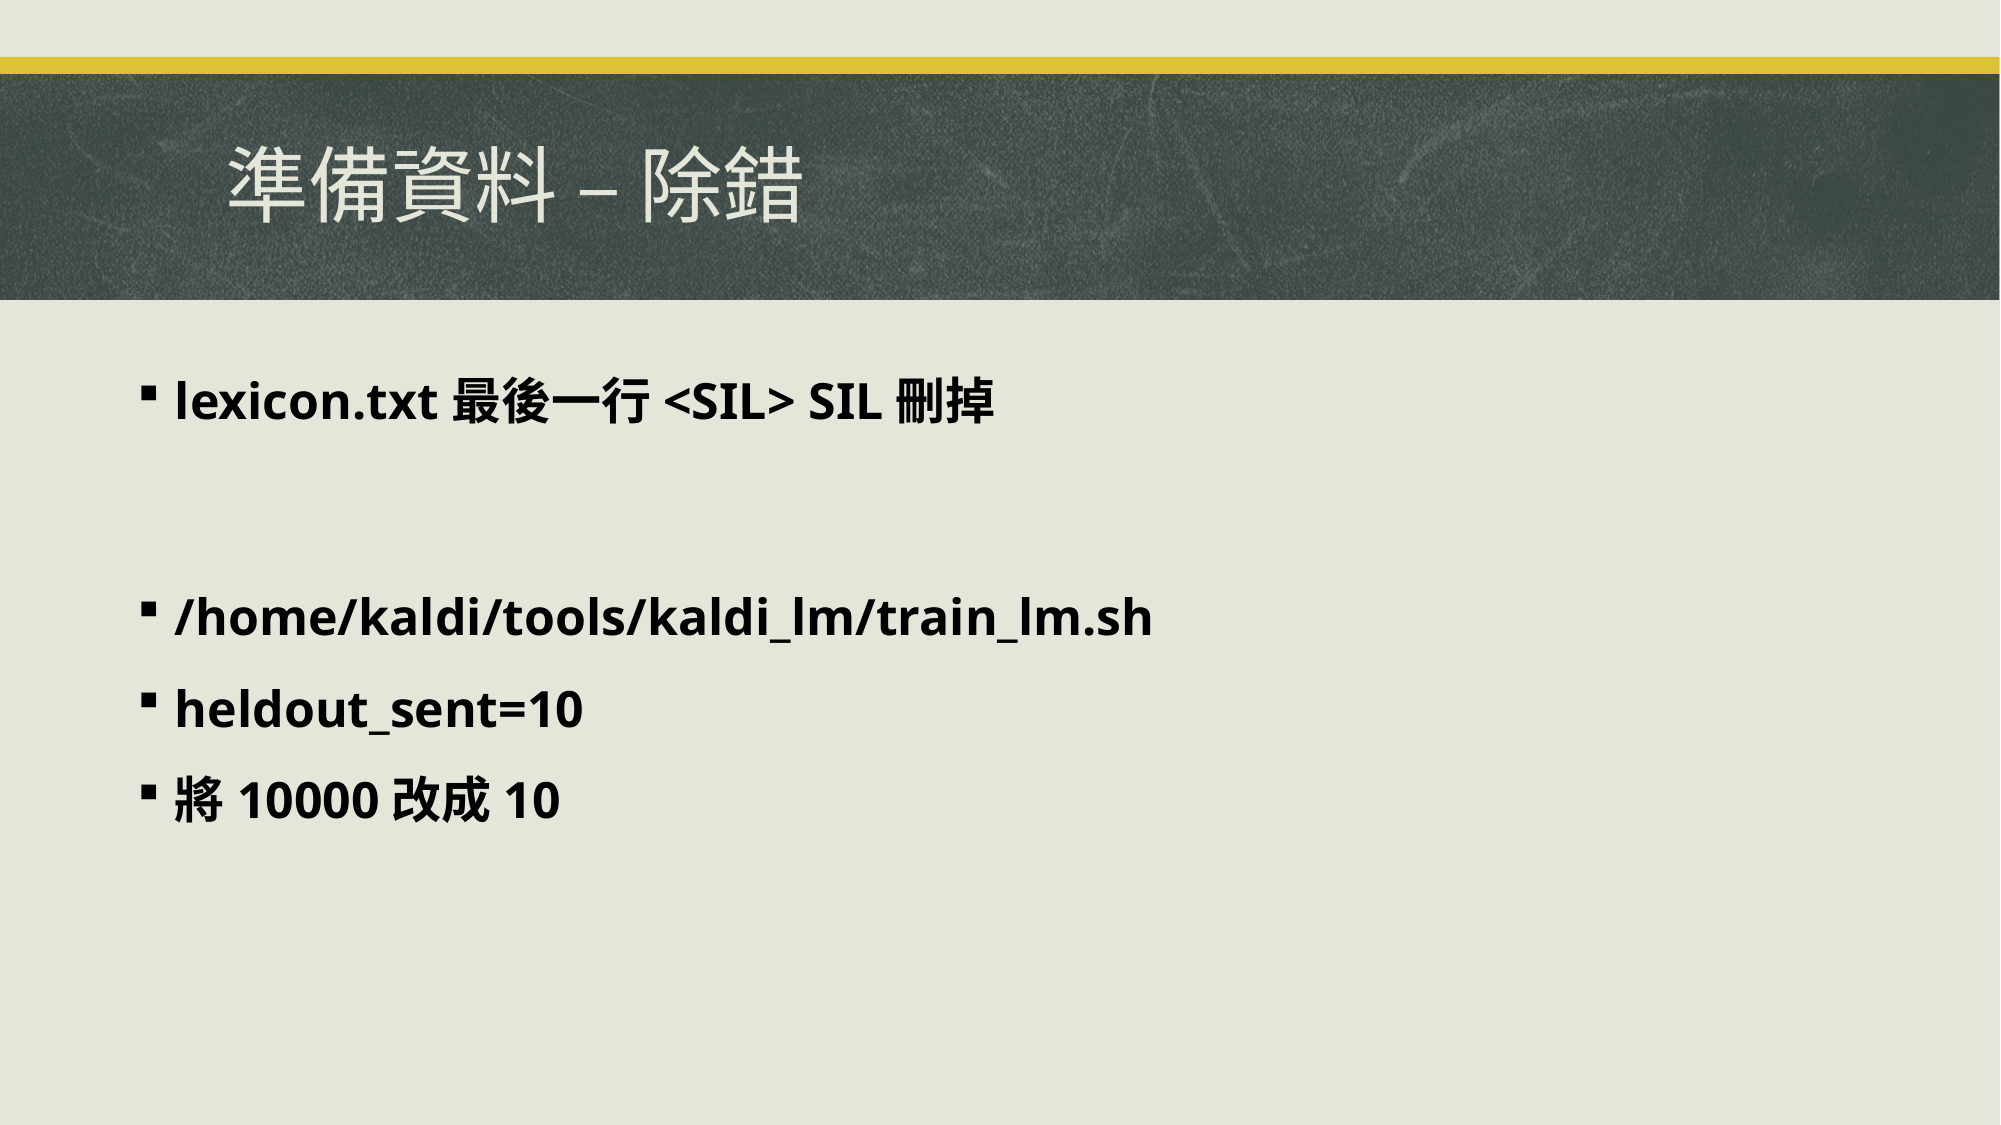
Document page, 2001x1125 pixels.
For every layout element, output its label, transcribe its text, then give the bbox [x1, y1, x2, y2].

title 準備資料 – 除錯 [210, 76, 1790, 300]
picture [0, 74, 2000, 300]
list lexicon.txt最後一行<SIL> SIL刪掉 /home/kaldi/tools/kaldi_lm/train_lm.sh heldout_sent=10 將10000改成10 [122, 362, 1877, 992]
